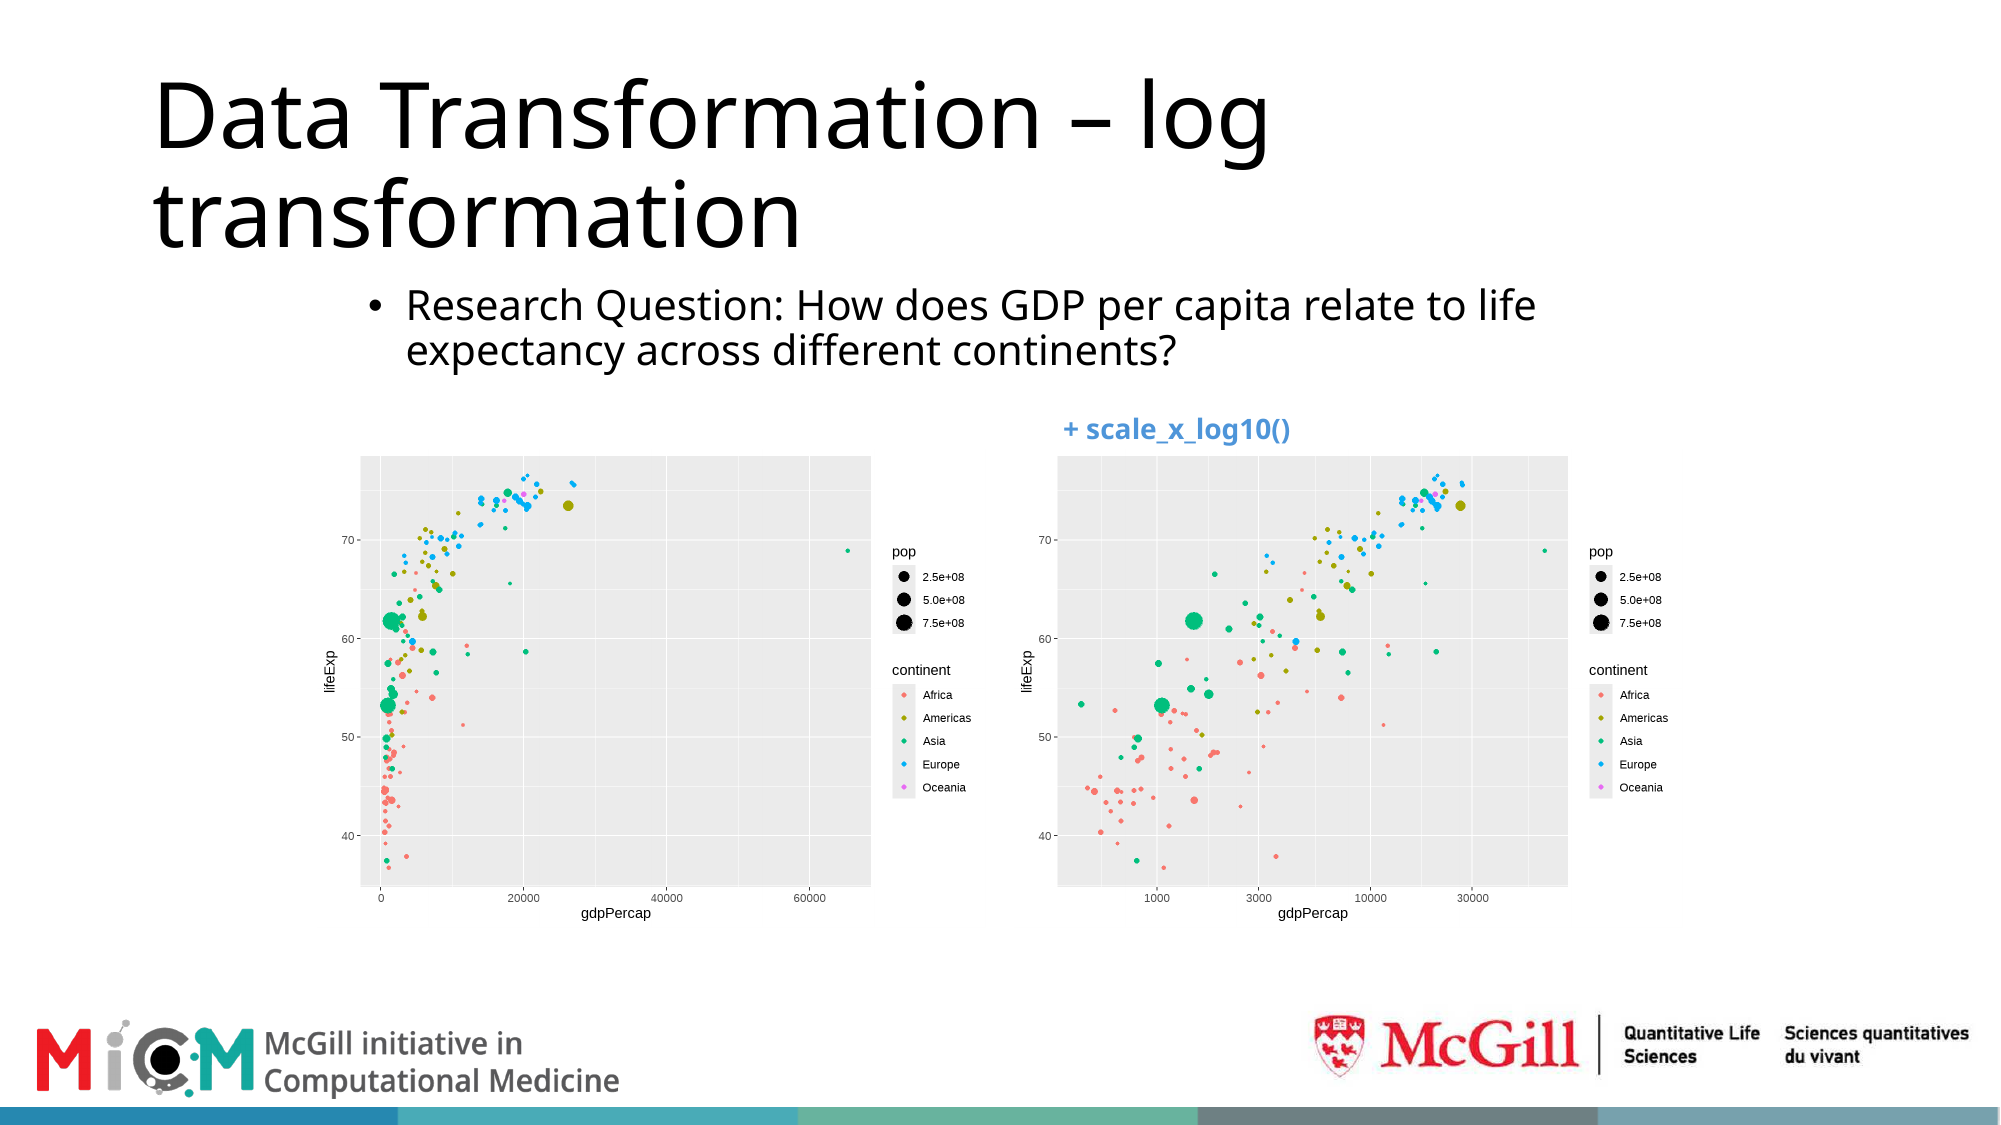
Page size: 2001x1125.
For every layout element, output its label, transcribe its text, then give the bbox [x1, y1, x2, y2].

text_box + scale_x_log10() [1048, 403, 1599, 448]
picture [1013, 448, 1683, 928]
title Data Transformation – log transformation [137, 59, 1863, 278]
list Research Question: How does GDP per capita relate to life expectancy across different continents? [353, 277, 1647, 992]
picture [0, 1014, 2000, 1125]
picture [1282, 985, 2000, 1105]
picture [316, 449, 987, 929]
